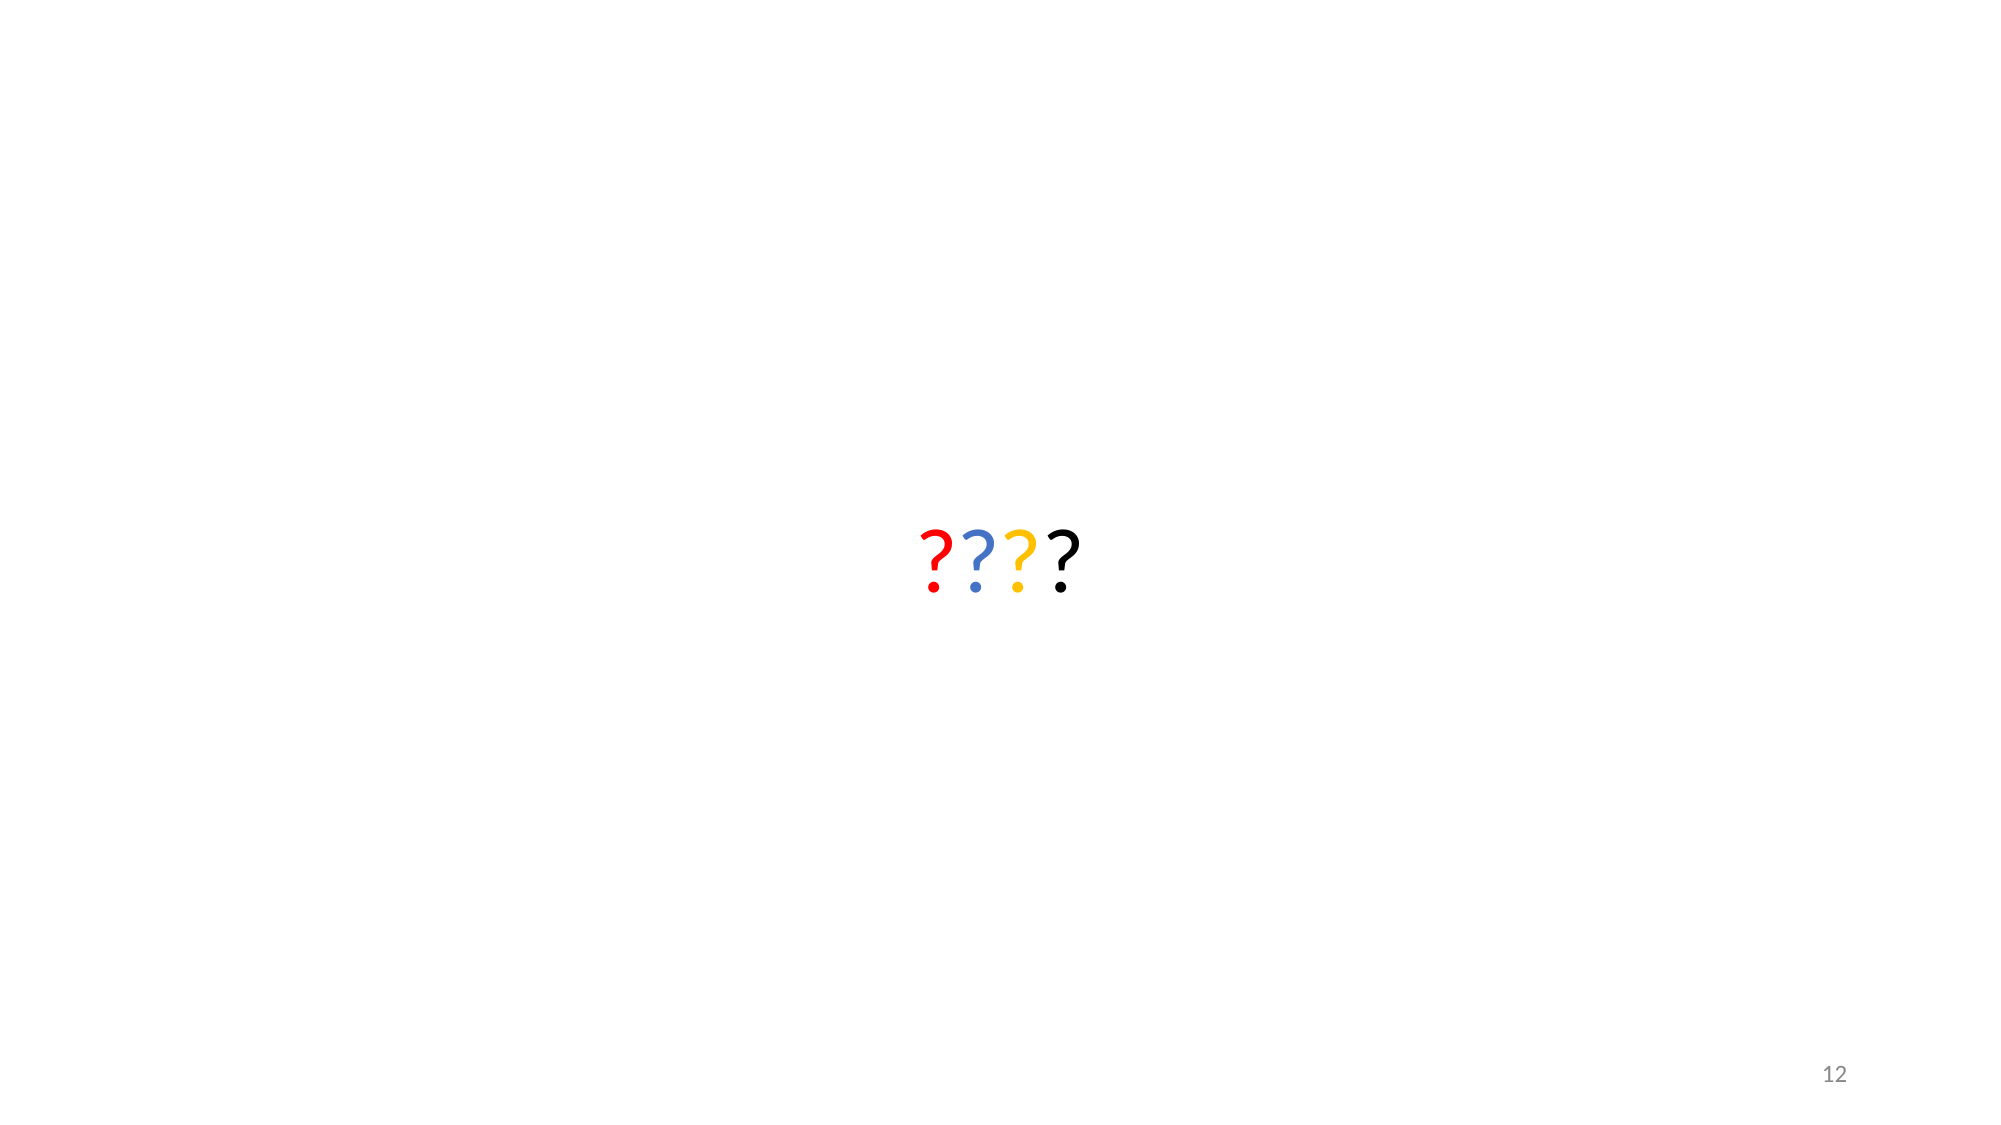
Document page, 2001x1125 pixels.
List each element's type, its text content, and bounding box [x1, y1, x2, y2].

title ???? [137, 453, 1863, 672]
slide_number 12 [1412, 1042, 1863, 1103]
